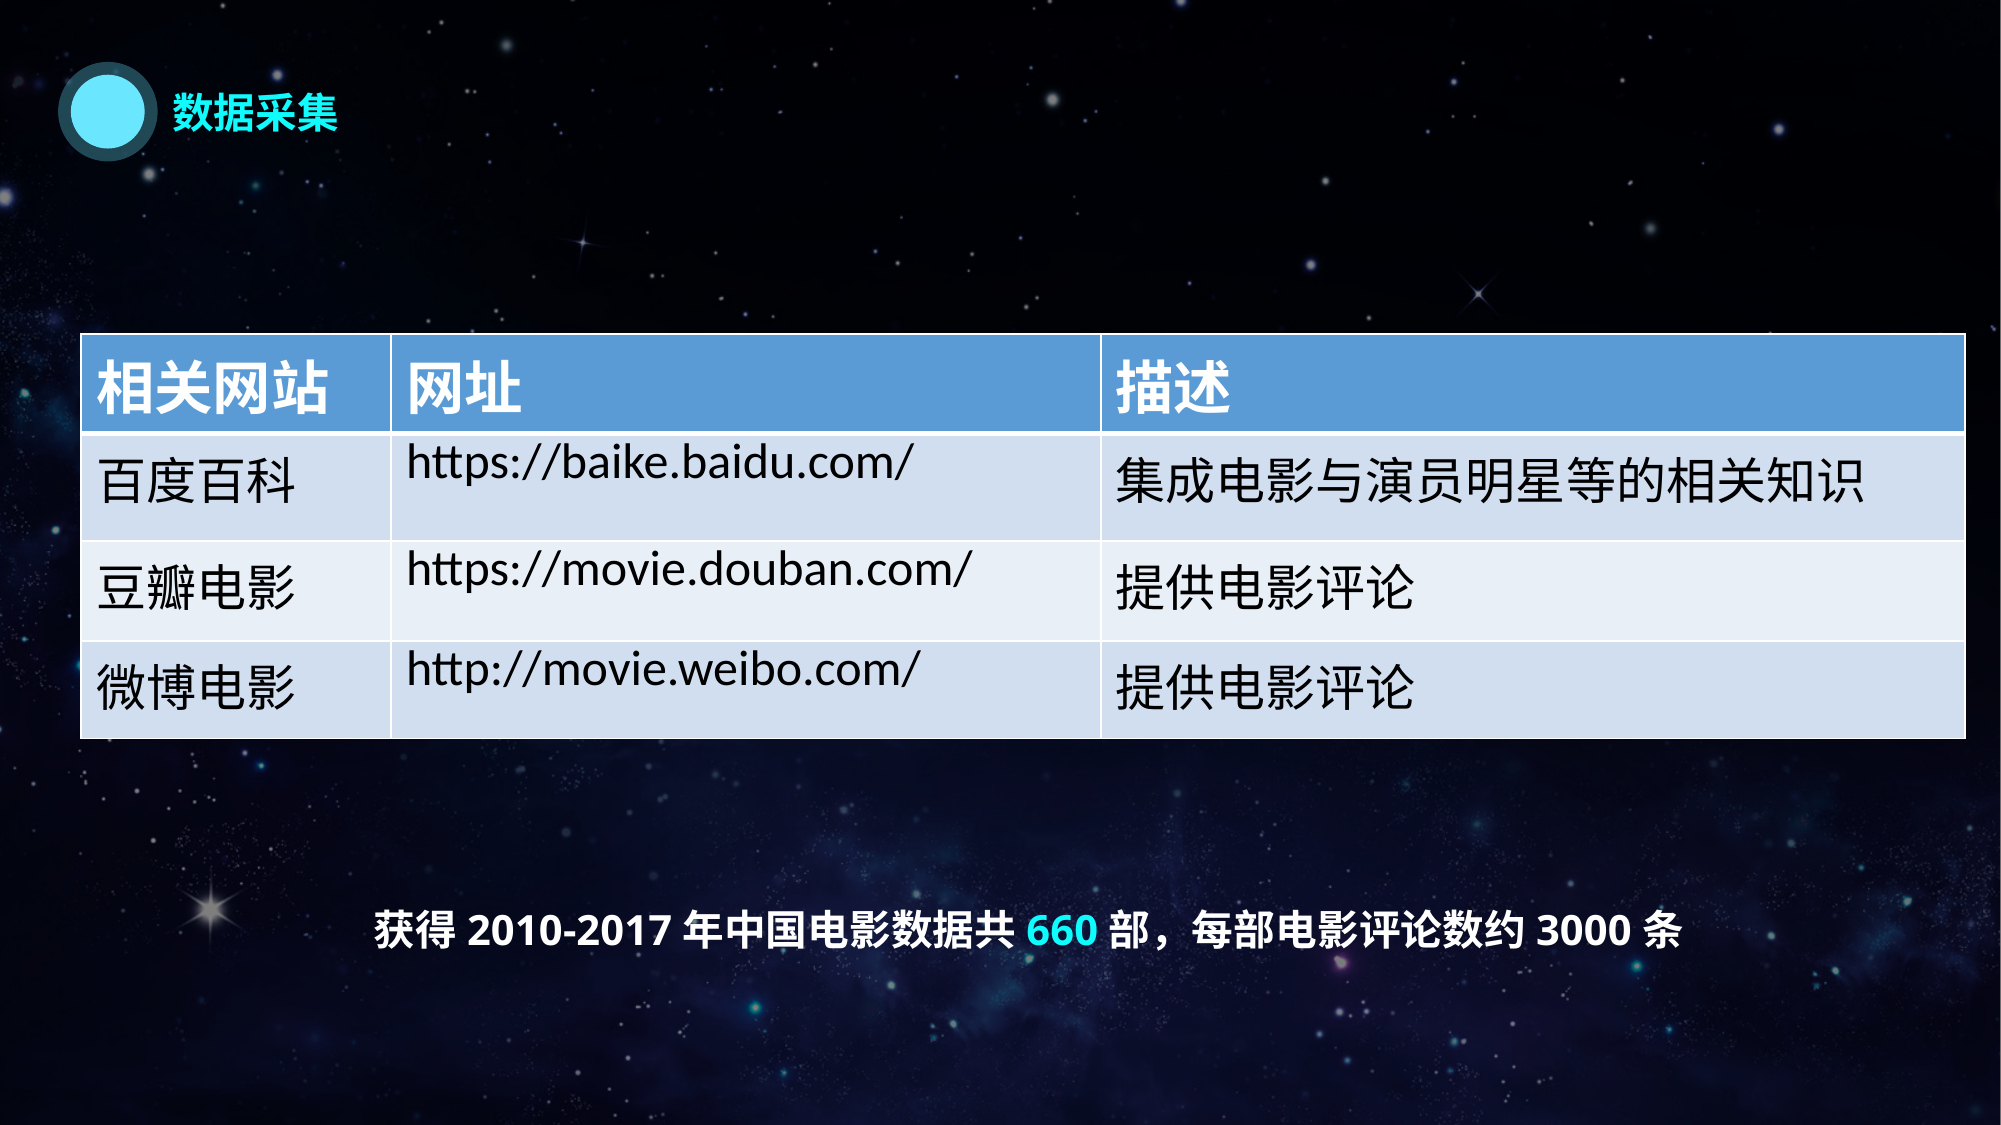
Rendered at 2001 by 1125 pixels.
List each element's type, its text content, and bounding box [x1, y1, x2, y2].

table_cell 豆瓣电影 [82, 542, 390, 640]
table_cell 集成电影与演员明星等的相关知识 [1102, 436, 1964, 540]
text_box 获得2010-2017年中国电影数据共660部，每部电影评论数约3000条 [358, 896, 1833, 962]
table_cell https://movie.douban.com/ [392, 542, 1100, 640]
table_header 相关网站 [82, 335, 390, 431]
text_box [58, 61, 158, 162]
table_cell 提供电影评论 [1102, 642, 1964, 738]
table_cell http://movie.weibo.com/ [392, 642, 1100, 738]
text_box 数据采集 [158, 78, 1017, 144]
table_header 描述 [1102, 335, 1964, 431]
table_cell 微博电影 [82, 642, 390, 738]
table_cell 提供电影评论 [1102, 542, 1964, 640]
table_header 网址 [392, 335, 1100, 431]
table_cell 百度百科 [82, 436, 390, 540]
picture [0, 0, 2001, 1125]
table_cell https://baike.baidu.com/ [392, 436, 1100, 540]
